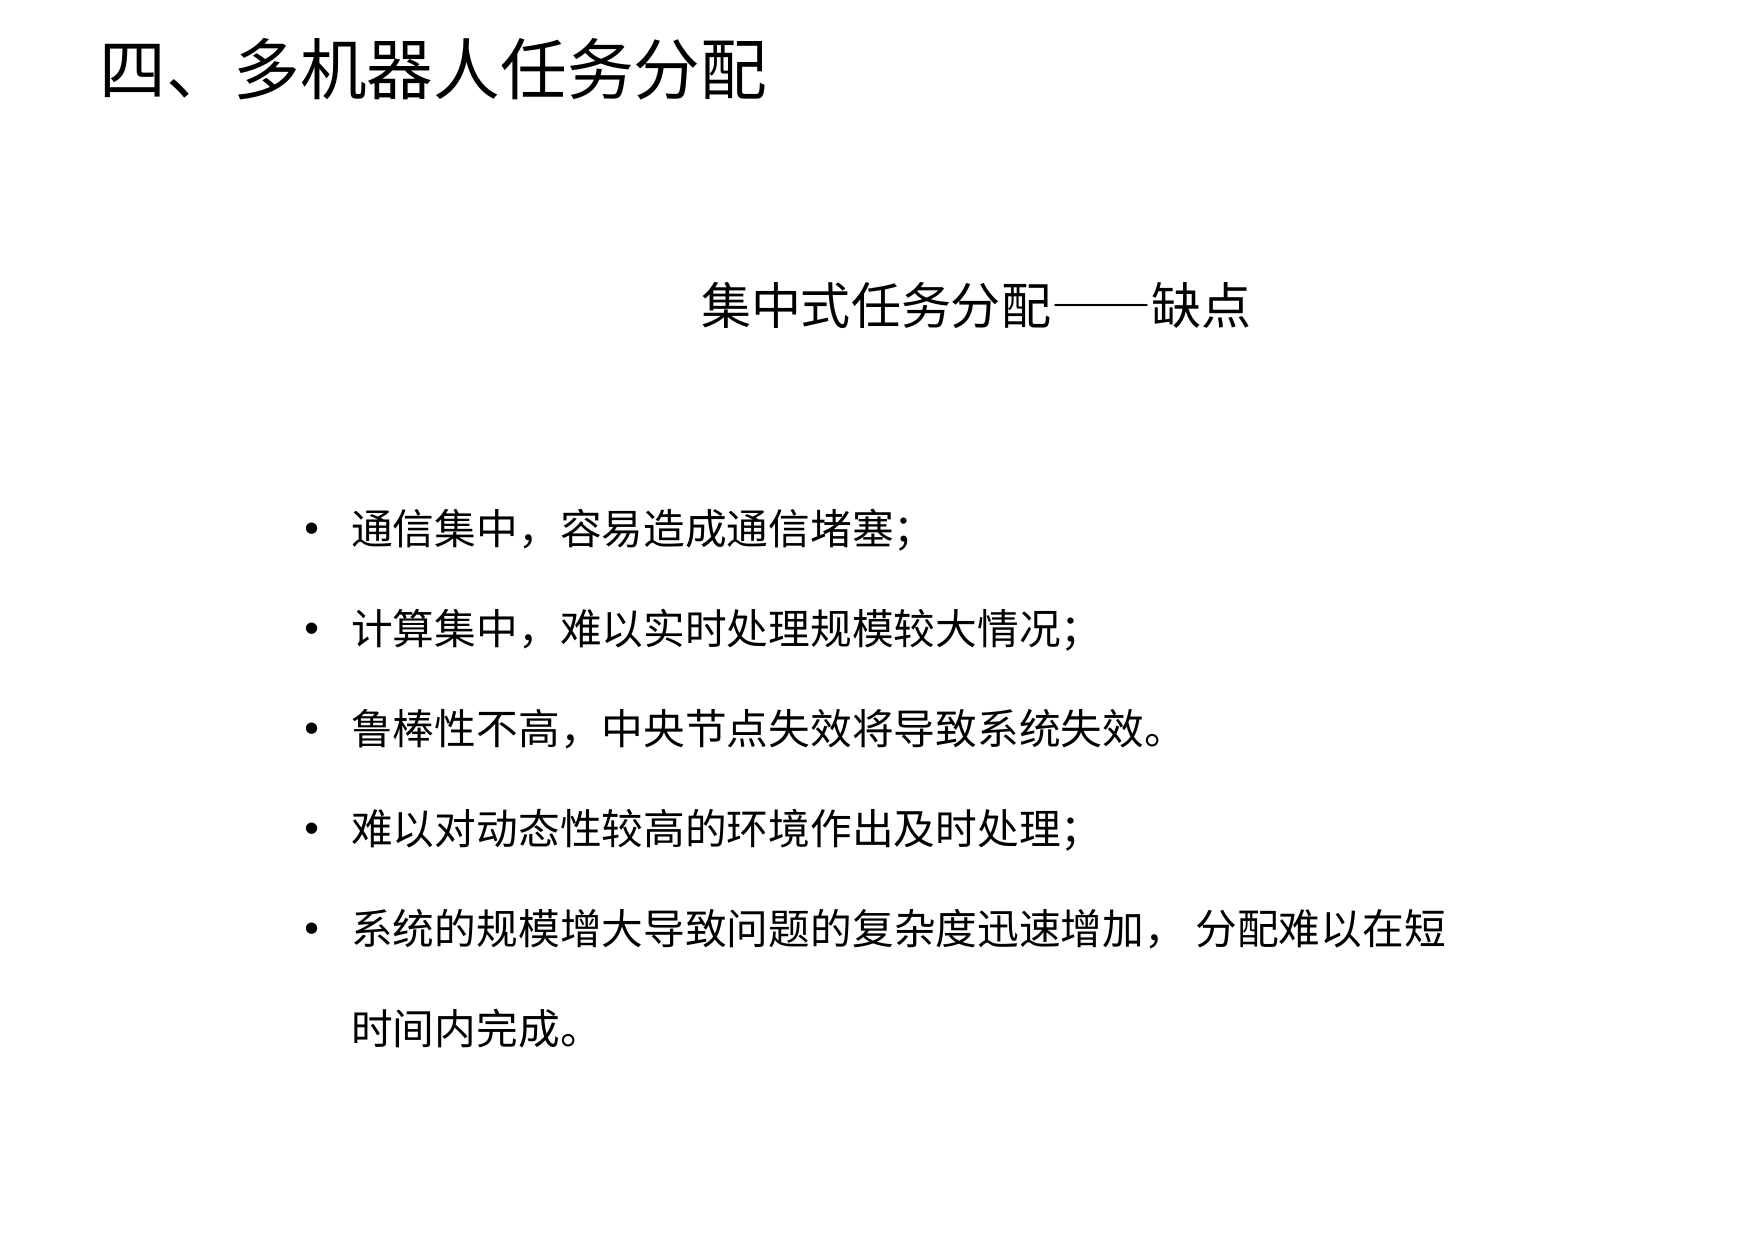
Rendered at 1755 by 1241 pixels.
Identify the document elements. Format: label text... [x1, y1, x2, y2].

text_box 通信集中，容易造成通信堵塞； 计算集中，难以实时处理规模较大情况； 鲁棒性不高，中央节点失效将导致系统失效。 难以对动态性较高的环境作出及时处理； 系统的规模增大导致问题的复杂度迅速增加， 分配难以在短时间内完成。 [289, 445, 1490, 1061]
text_box 四、多机器人任务分配 [85, 20, 783, 115]
text_box 集中式任务分配——缺点 [686, 267, 1266, 343]
